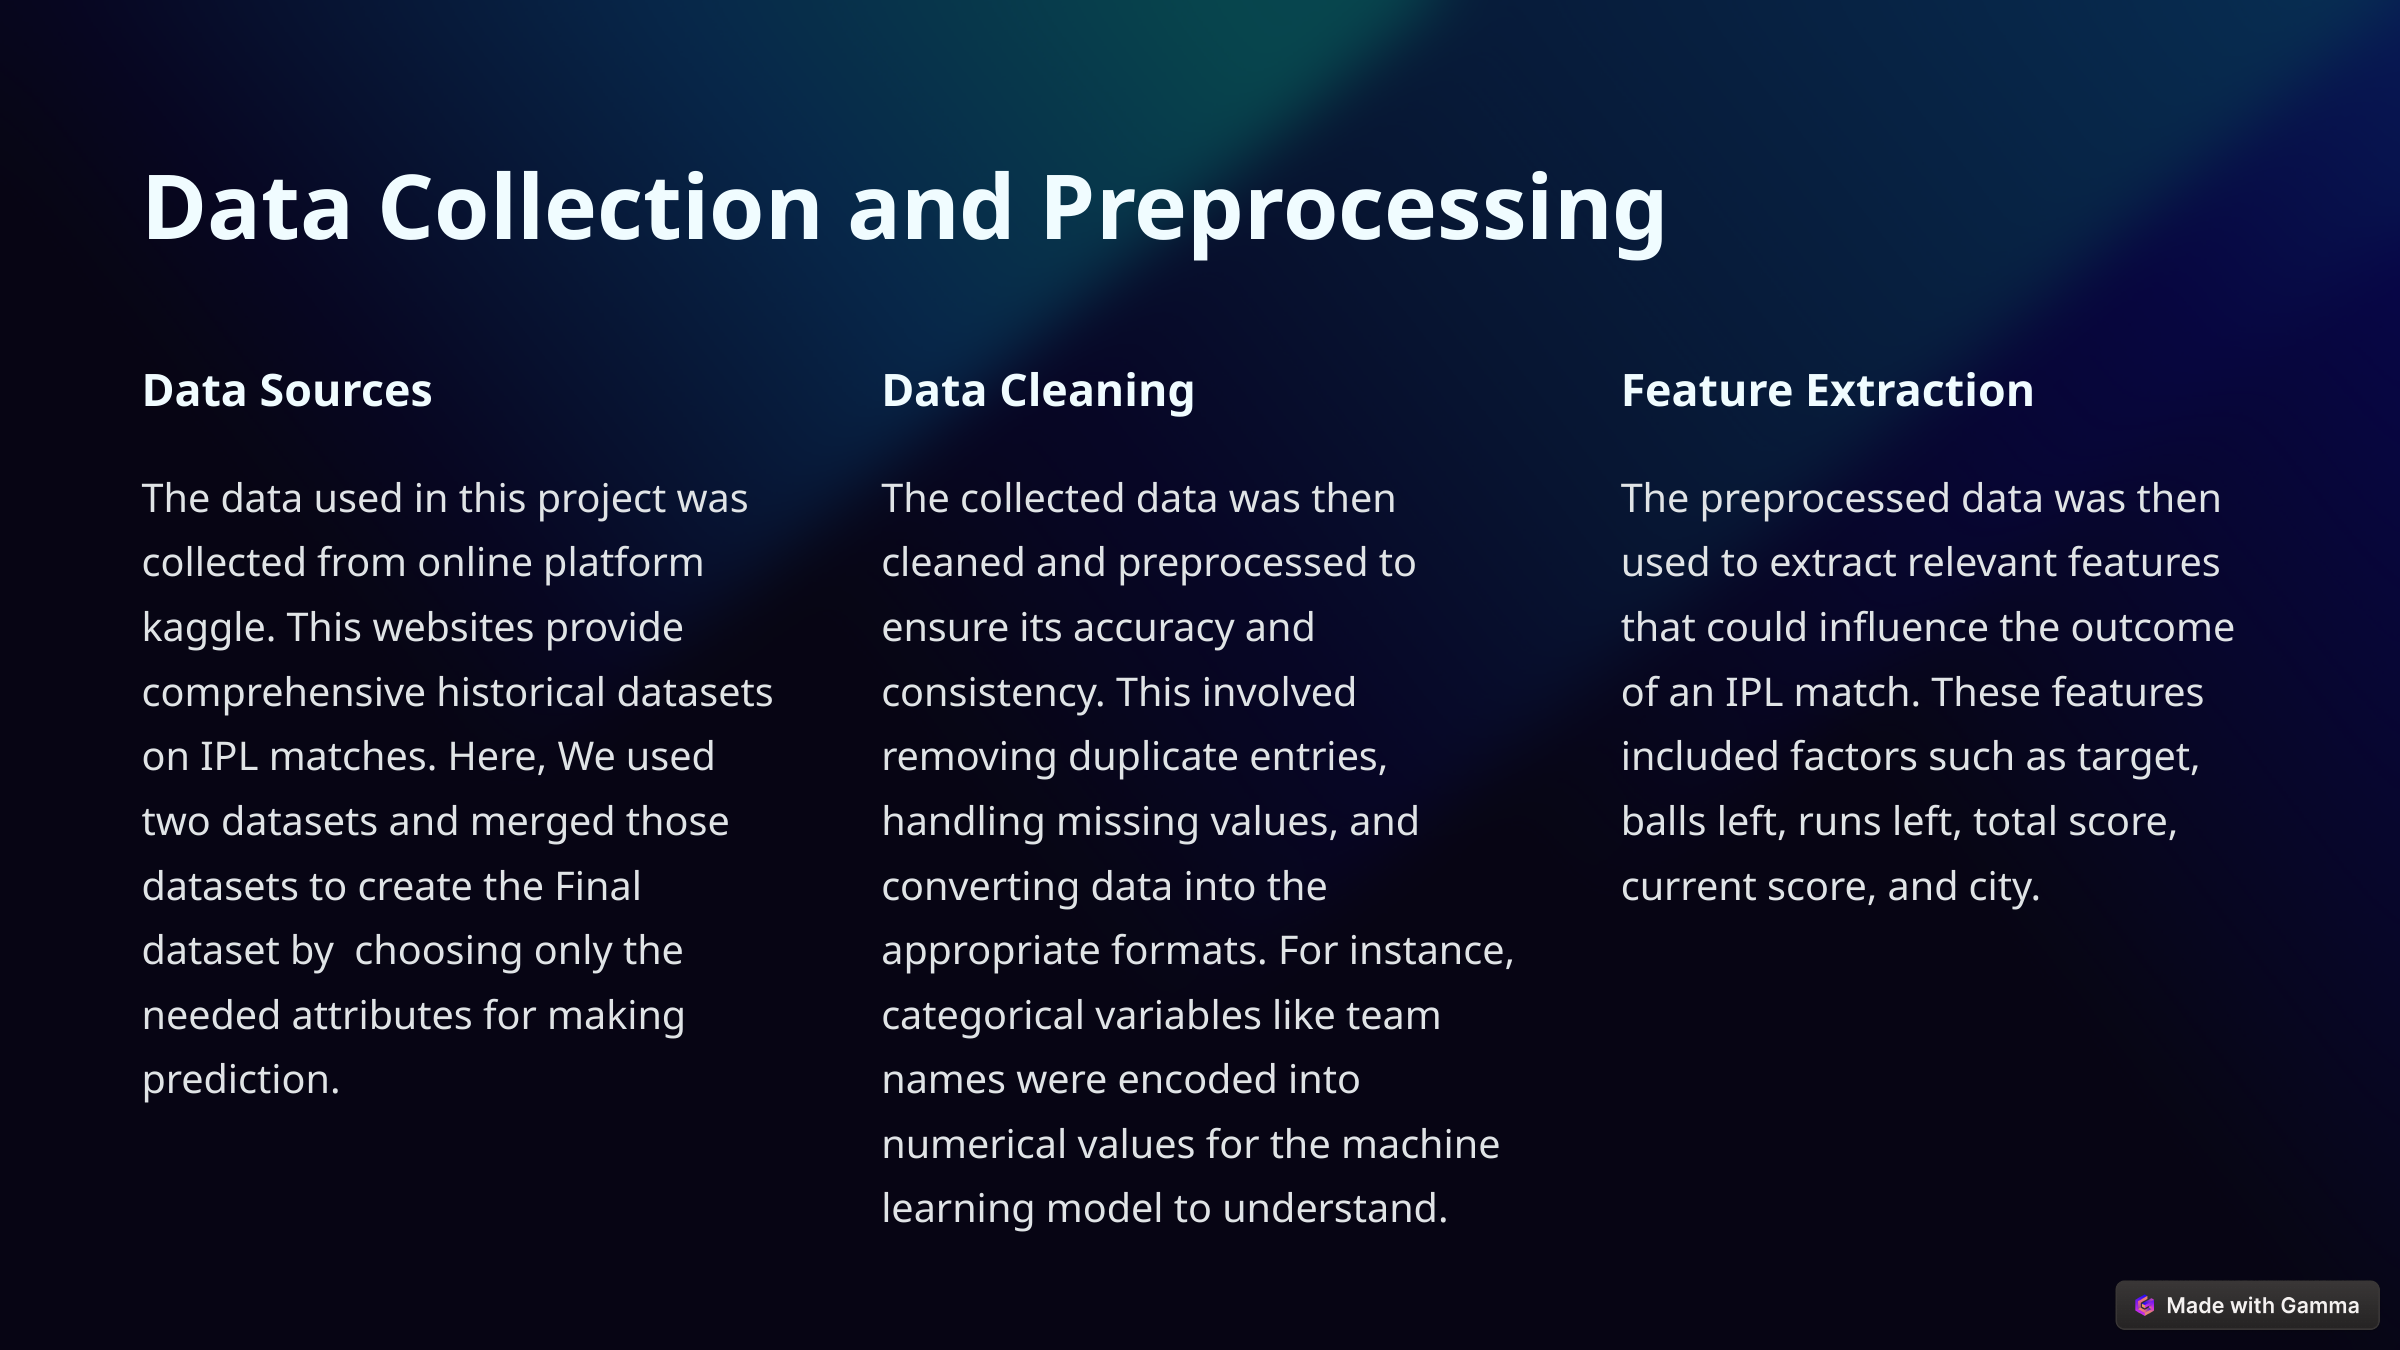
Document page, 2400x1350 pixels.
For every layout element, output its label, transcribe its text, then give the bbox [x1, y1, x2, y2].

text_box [2106, 1289, 2321, 1334]
text_box The collected data was then cleaned and preprocessed to ensure its accuracy and consistency. This involved removing duplicate entries, handling missing values, and converting data into the appropriate formats. For instance, categorical variables like team names were encoded into numerical values for the machine learning model to understand. [881, 455, 1521, 1169]
text_box The preprocessed data was then used to extract relevant features that could influence the outcome of an IPL match. These features included factors such as target, balls left, runs left, total score, current score, and city. [1620, 455, 2261, 974]
text_box Data Sources [141, 358, 592, 416]
text_box Data Collection and Preprocessing [141, 145, 1604, 258]
picture [2106, 1271, 2389, 1339]
text_box Data Cleaning [881, 358, 1332, 416]
text_box Feature Extraction [1620, 358, 2071, 416]
text_box The data used in this project was collected from online platform kaggle. This websites provide comprehensive historical datasets on IPL matches. Here, We used two datasets and merged those datasets to create the Final dataset by choosing only the needed attributes for making prediction. [141, 455, 782, 1034]
